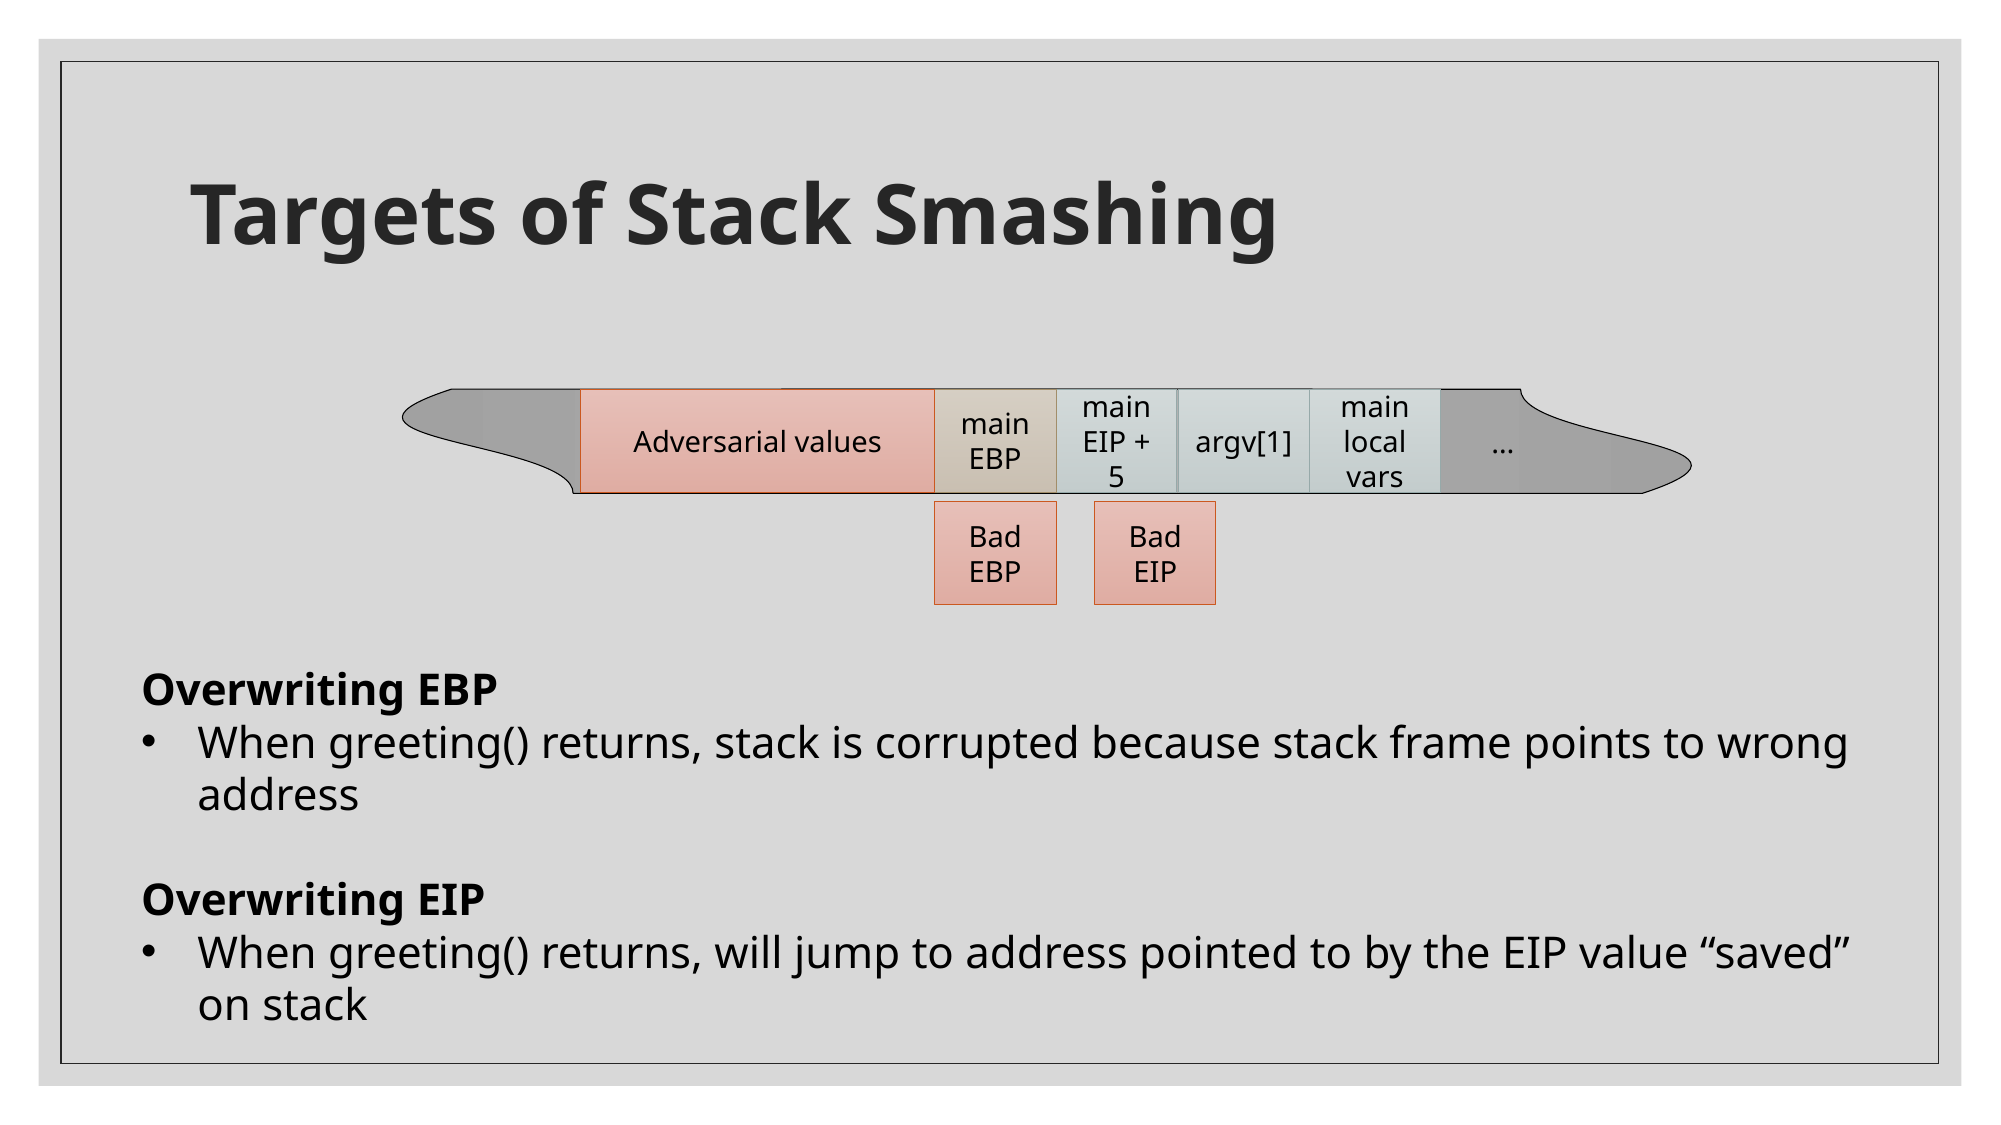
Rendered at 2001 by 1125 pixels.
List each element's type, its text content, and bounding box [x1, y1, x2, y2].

text_box [1313, 388, 1692, 494]
text_box main local vars [1310, 389, 1441, 493]
text_box Overwriting EBP When greeting() returns, stack is corrupted because stack frame points to wrong address Overwriting EIP When greeting() returns, will jump to address pointed to by the EIP value “saved” on stack [126, 654, 1874, 1037]
text_box … [1476, 417, 1530, 467]
text_box main EBP [935, 389, 1057, 493]
text_box Adversarial values [580, 389, 935, 493]
text_box main EIP + 5 [1057, 389, 1177, 493]
text_box Bad EBP [934, 501, 1057, 605]
title Targets of Stack Smashing [174, 105, 1825, 331]
text_box argv[1] [1178, 389, 1310, 493]
text_box [401, 388, 1313, 494]
text_box Bad EIP [1094, 501, 1216, 605]
